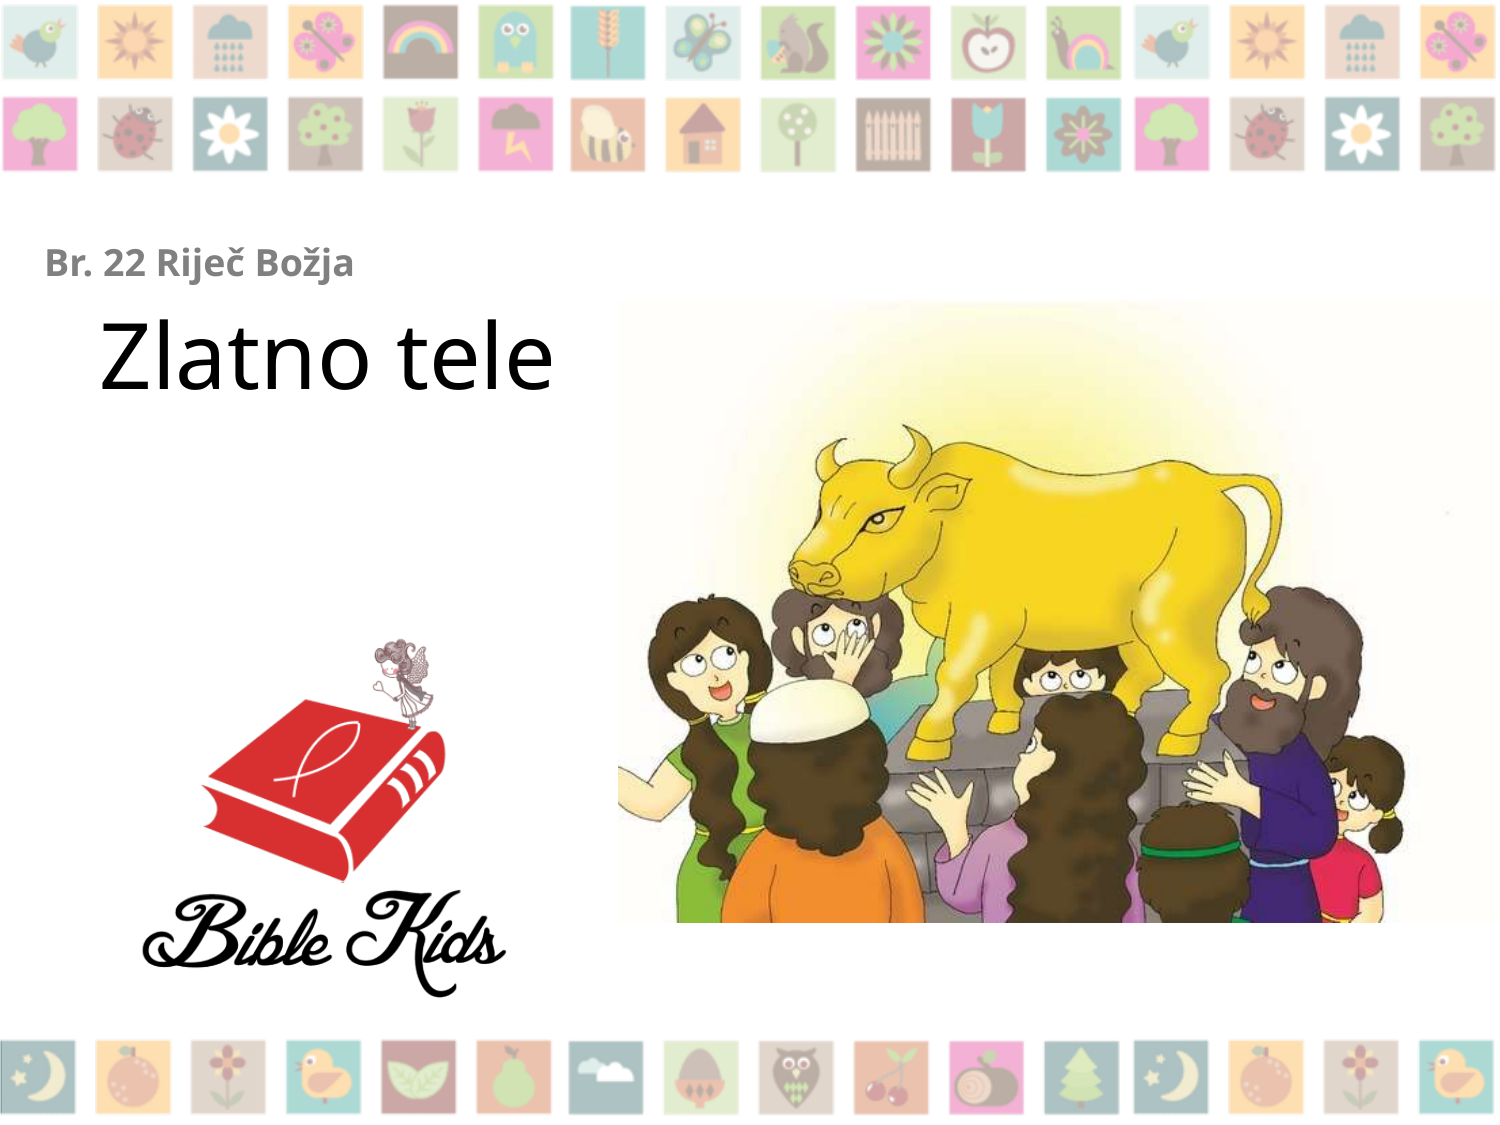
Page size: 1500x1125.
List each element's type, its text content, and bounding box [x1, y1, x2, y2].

text_box Zlatno tele [5, 290, 651, 416]
picture [117, 600, 544, 1027]
text_box Br. 22 Riječ Božja [29, 231, 543, 290]
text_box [0, 1028, 1500, 1118]
picture [618, 300, 1500, 923]
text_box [0, 3, 1500, 181]
